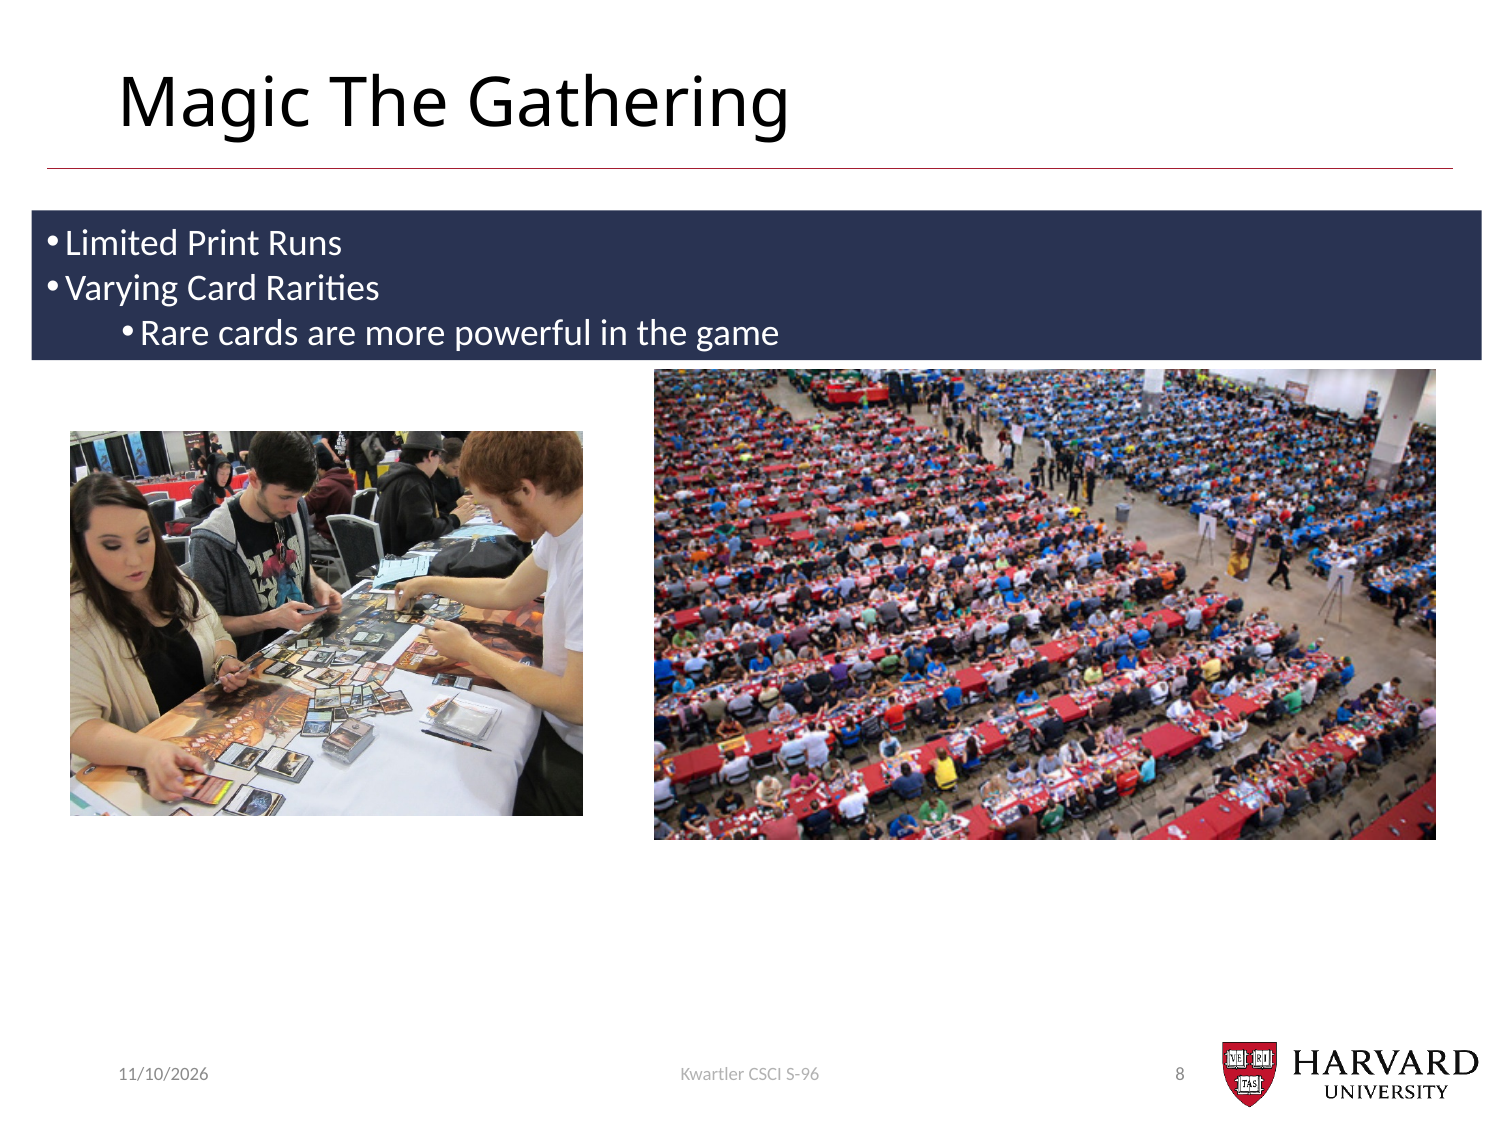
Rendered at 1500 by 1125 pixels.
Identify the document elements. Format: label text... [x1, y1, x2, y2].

picture [70, 431, 583, 816]
footer Kwartler CSCI S-96 [496, 1042, 1004, 1103]
title Magic The Gathering [103, 59, 1397, 157]
text_box Limited Print Runs Varying Card Rarities Rare cards are more powerful in the game [31, 210, 1482, 361]
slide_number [103, 1042, 441, 1103]
picture [1200, 1024, 1500, 1125]
picture [654, 369, 1436, 840]
slide_number 8 [1059, 1042, 1200, 1103]
